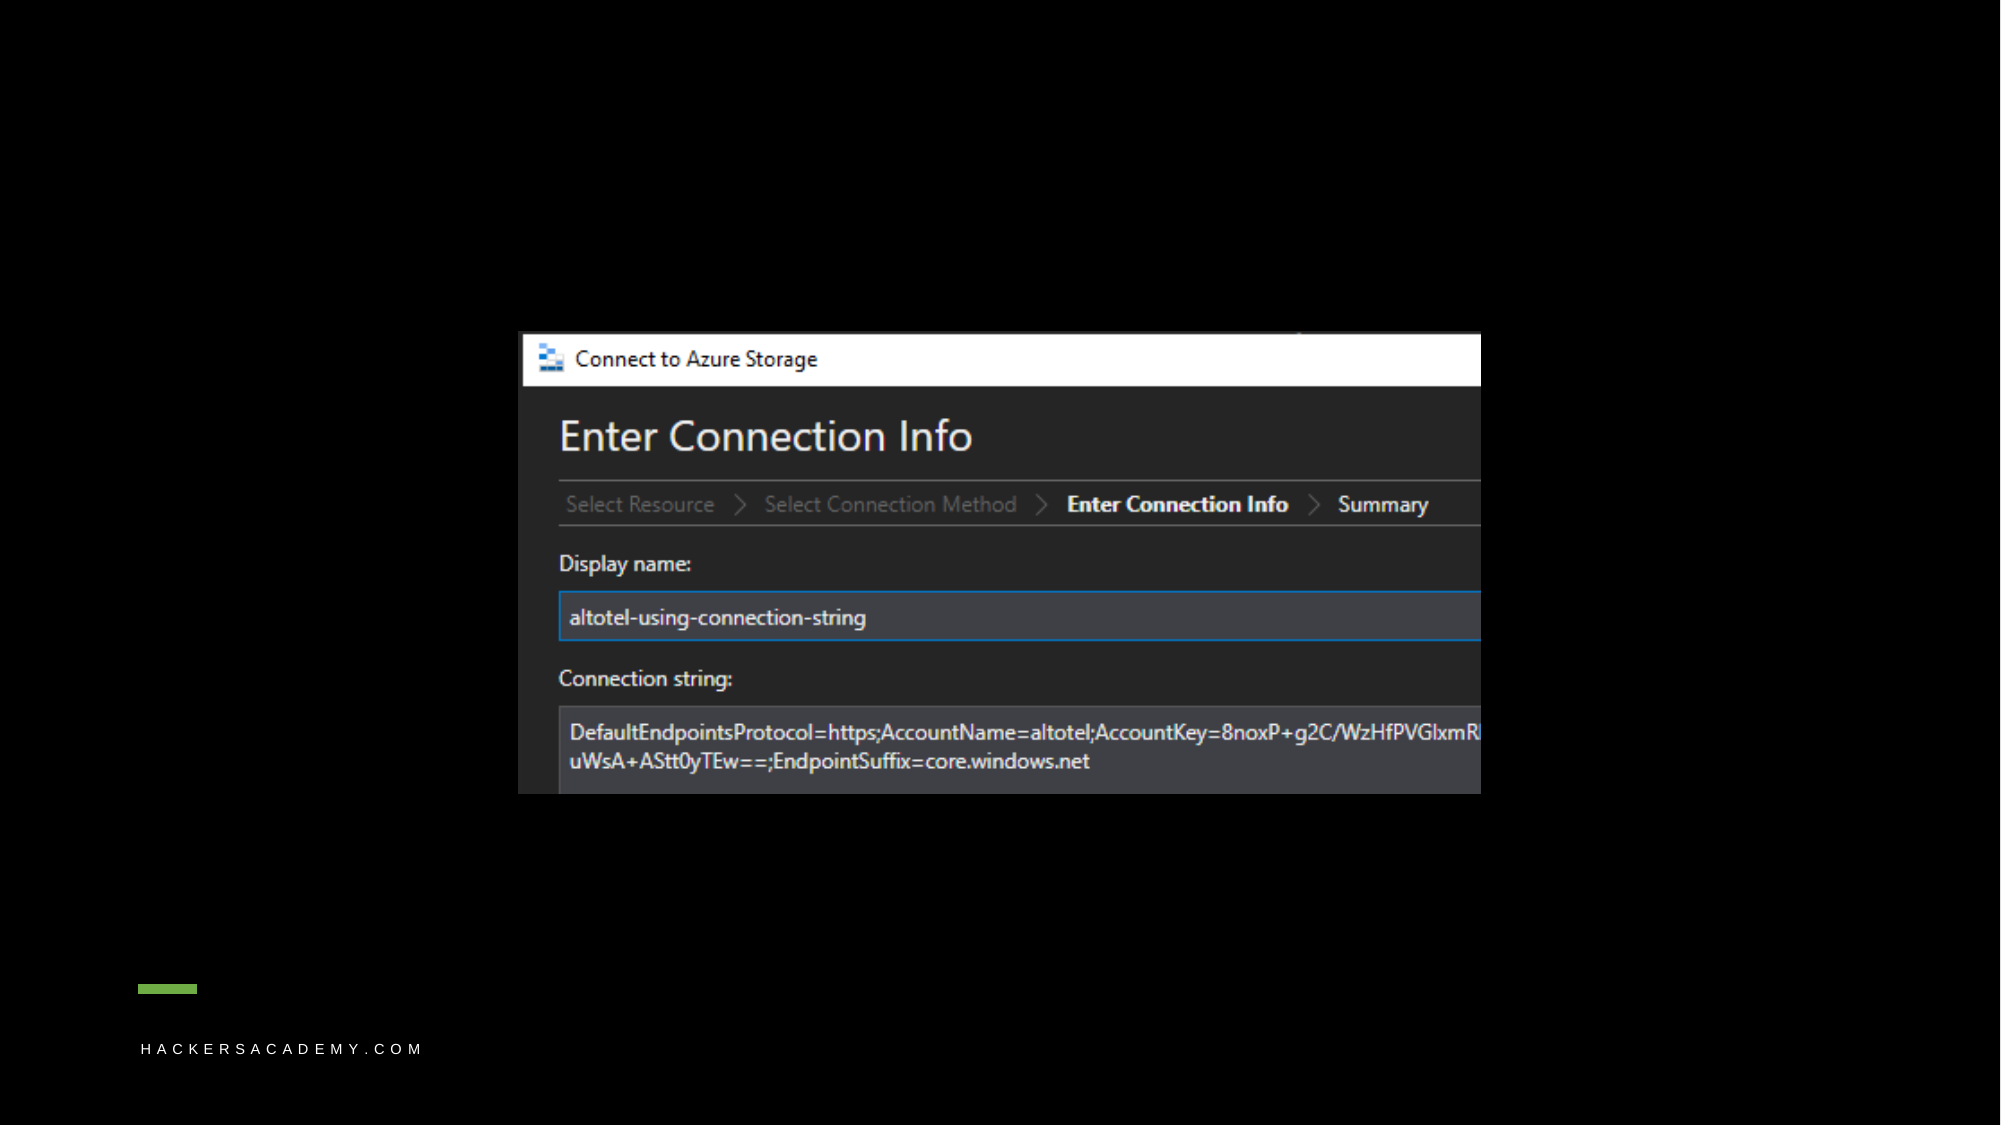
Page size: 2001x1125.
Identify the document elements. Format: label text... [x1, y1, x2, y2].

picture [518, 331, 1482, 794]
footer H A C K E R S A C A D E M Y . C O M [138, 1039, 426, 1125]
